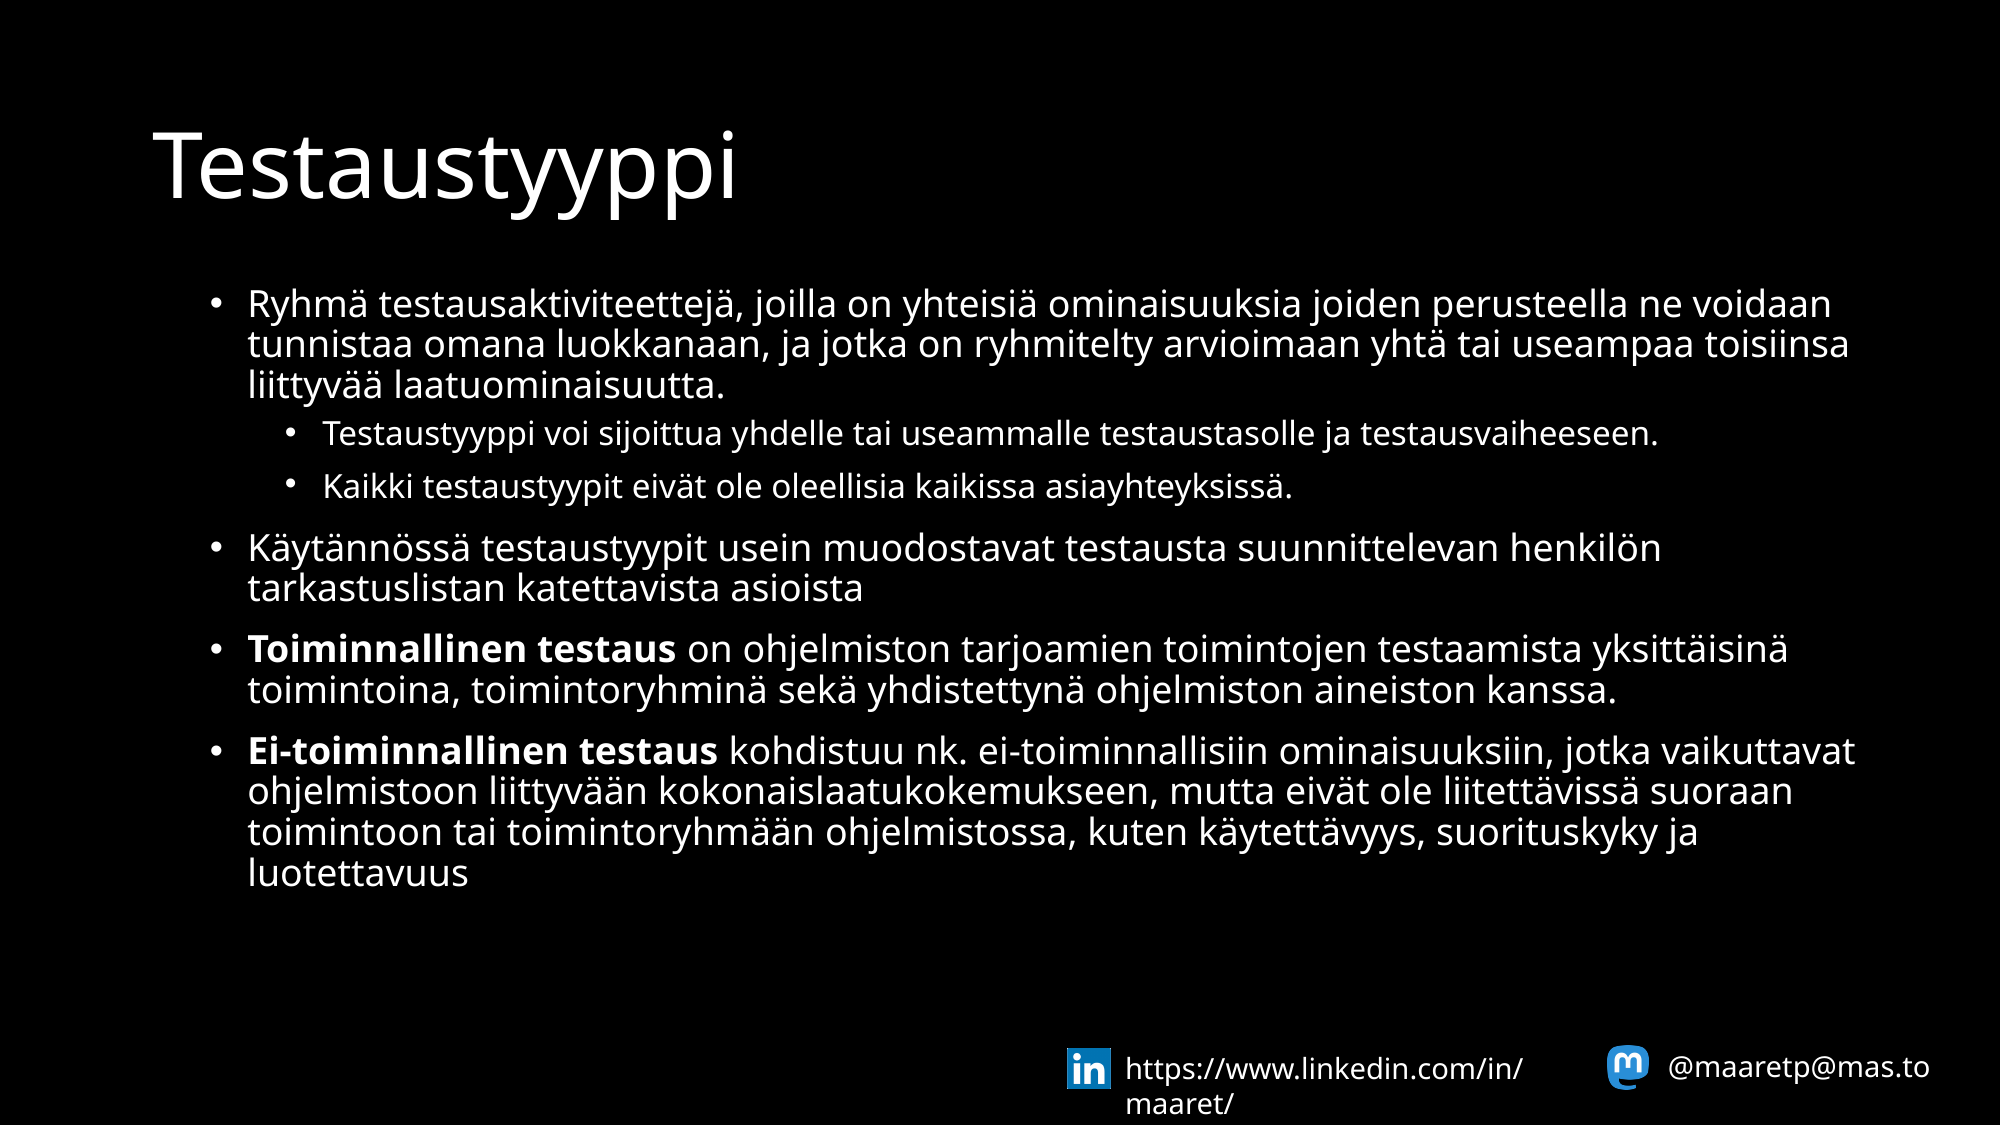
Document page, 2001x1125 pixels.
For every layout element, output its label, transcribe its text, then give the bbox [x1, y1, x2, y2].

picture [1067, 1048, 1111, 1089]
title Testaustyyppi [137, 59, 1863, 278]
list Ryhmä testausaktiviteettejä, joilla on yhteisiä ominaisuuksia joiden perusteella ne voidaan tunnistaa omana luokkanaan, ja jotka on ryhmitelty arvioimaan yhtä tai useampaa toisiinsa liittyvää laatuominaisuutta. Testaustyyppi voi sijoittua yhdelle tai useammalle testaustasolle ja testausvaiheeseen. Kaikki testaustyypit eivät ole oleellisia kaikissa asiayhteyksissä. Käytännössä testaustyypit usein muodostavat testausta suunnittelevan henkilön tarkastuslistan katettavista asioista Toiminnallinen testaus on ohjelmiston tarjoamien toimintojen testaamista yksittäisinä toimintoina, toimintoryhminä sekä yhdistettynä ohjelmiston aineiston kanssa. Ei-toiminnallinen testaus kohdistuu nk. ei-toiminnallisiin ominaisuuksiin, jotka vaikuttavat ohjelmistoon liittyvään kokonaislaatukokemukseen, mutta eivät ole liitettävissä suoraan toimintoon tai toimintoryhmään ohjelmistossa, kuten käytettävyys, suorituskyky ja luotettavuus [194, 277, 1920, 992]
picture [1607, 1045, 1649, 1090]
